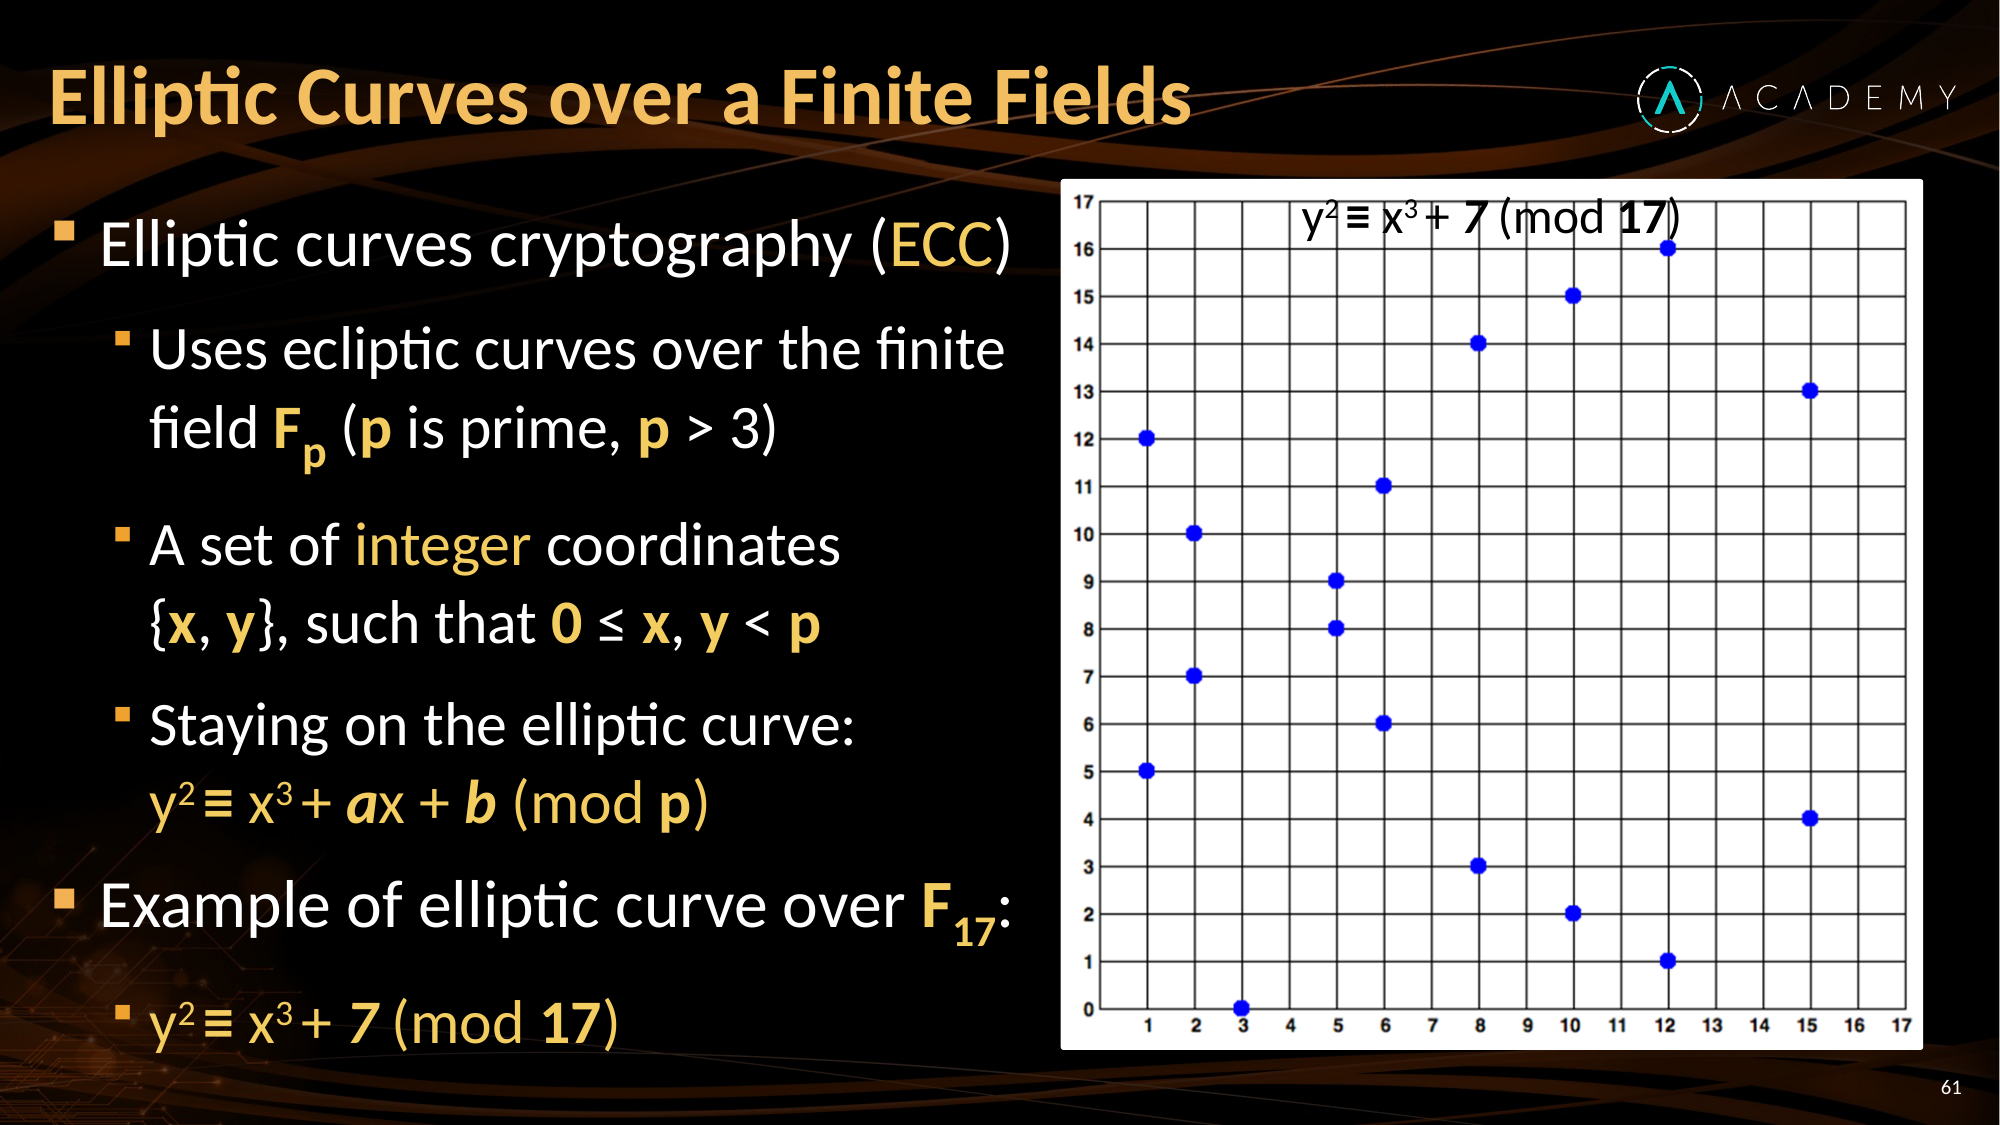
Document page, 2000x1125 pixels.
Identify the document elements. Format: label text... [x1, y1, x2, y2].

picture [0, 0, 2000, 1125]
slide_number 61 [1897, 1070, 1968, 1103]
list Elliptic curves cryptography (ECC) Uses ecliptic curves over the finite field Fp (p is prime, p > 3) A set of integer coordinates {x, y}, such that 0 ≤ x, y < p Staying on the elliptic curve: y2 ≡ x3 + ax + b (mod p) Example of elliptic curve over F17: y2 ≡ x3 + 7 (mod 17) [31, 189, 1037, 1103]
title Elliptic Curves over a Finite Fields [30, 6, 1602, 189]
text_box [1060, 176, 1924, 1050]
